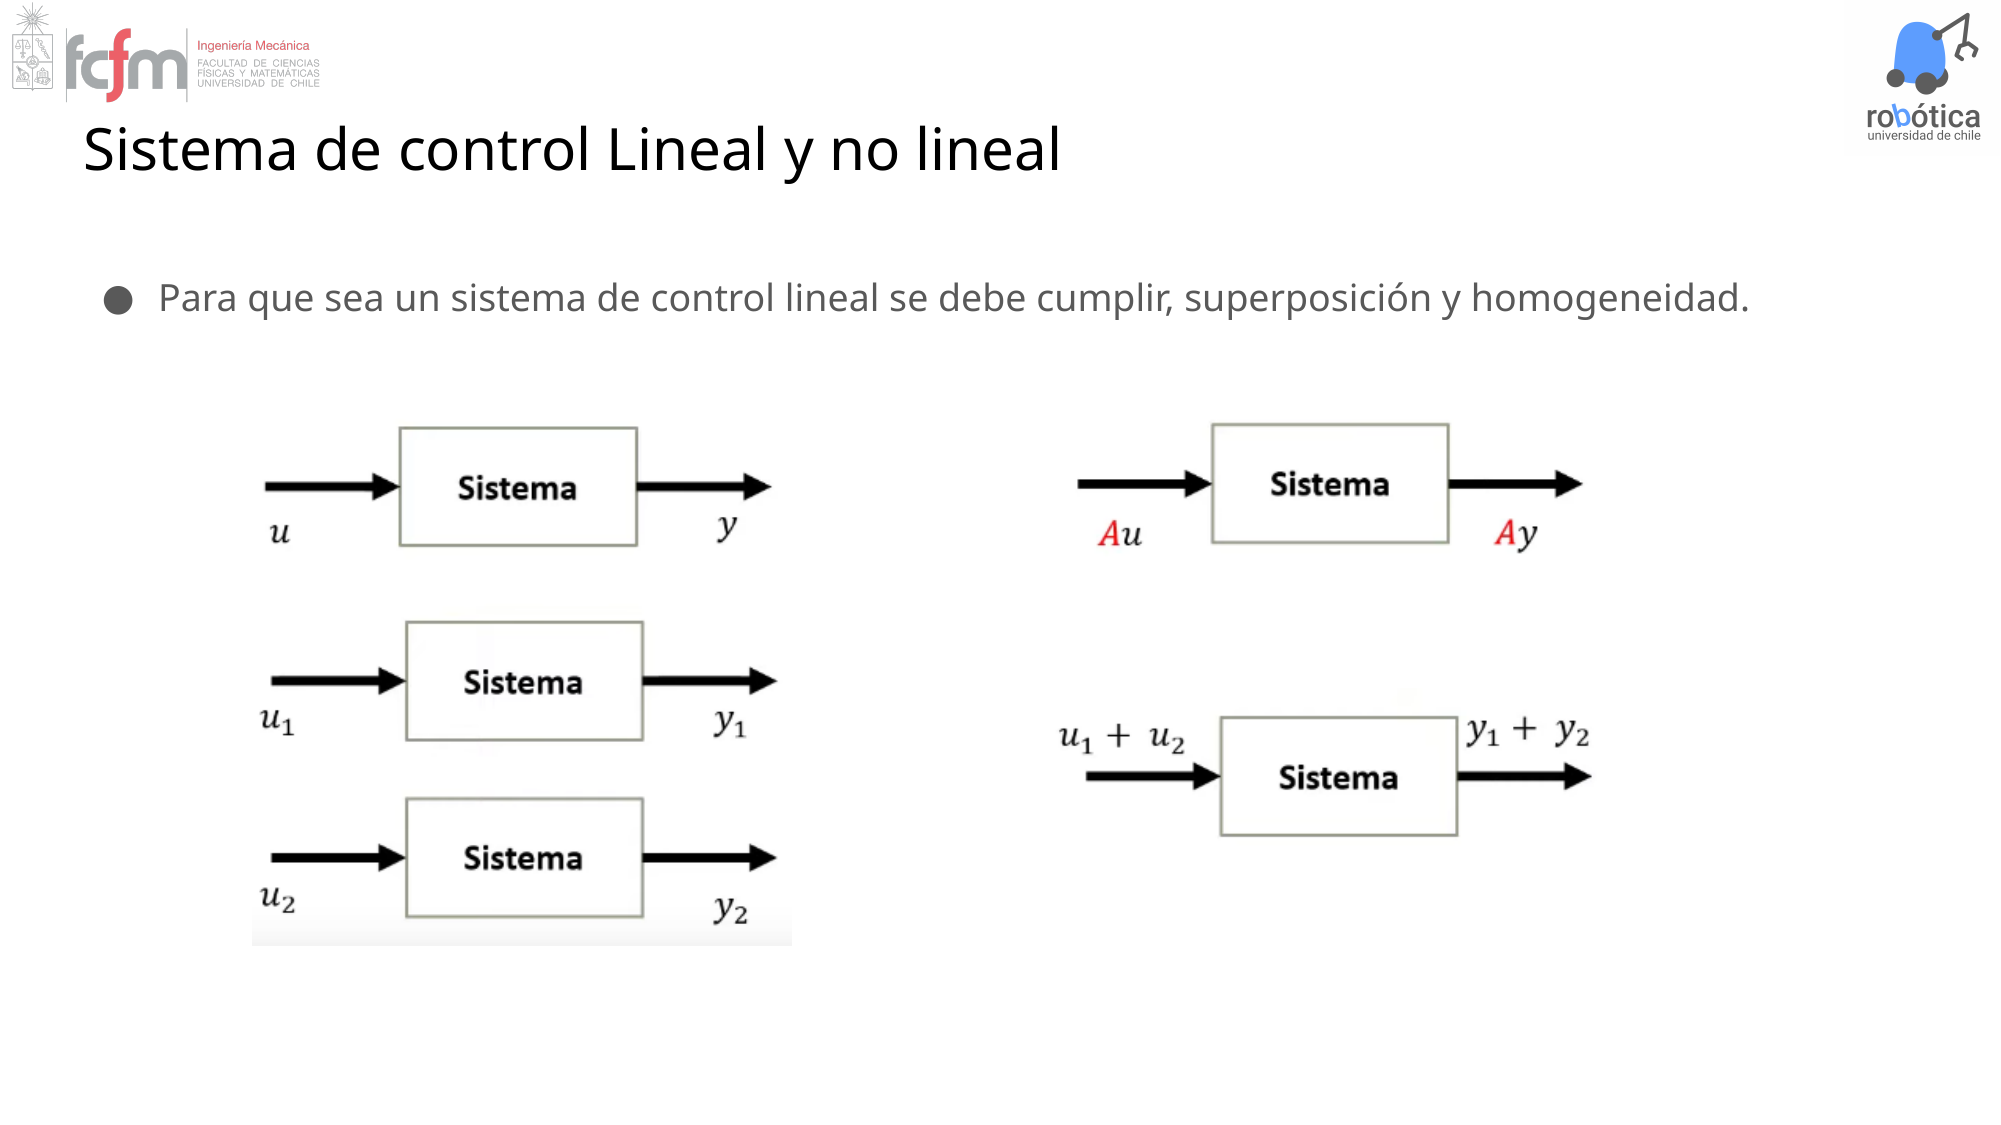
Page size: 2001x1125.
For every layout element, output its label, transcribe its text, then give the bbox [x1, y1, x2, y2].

list Para que sea un sistema de control lineal se debe cumplir, superposición y homogeneidad. [68, 252, 1932, 1000]
picture [252, 599, 792, 946]
title Sistema de control Lineal y no lineal [68, 97, 1932, 223]
picture [252, 407, 792, 576]
picture [1047, 688, 1620, 857]
picture [1069, 409, 1597, 578]
